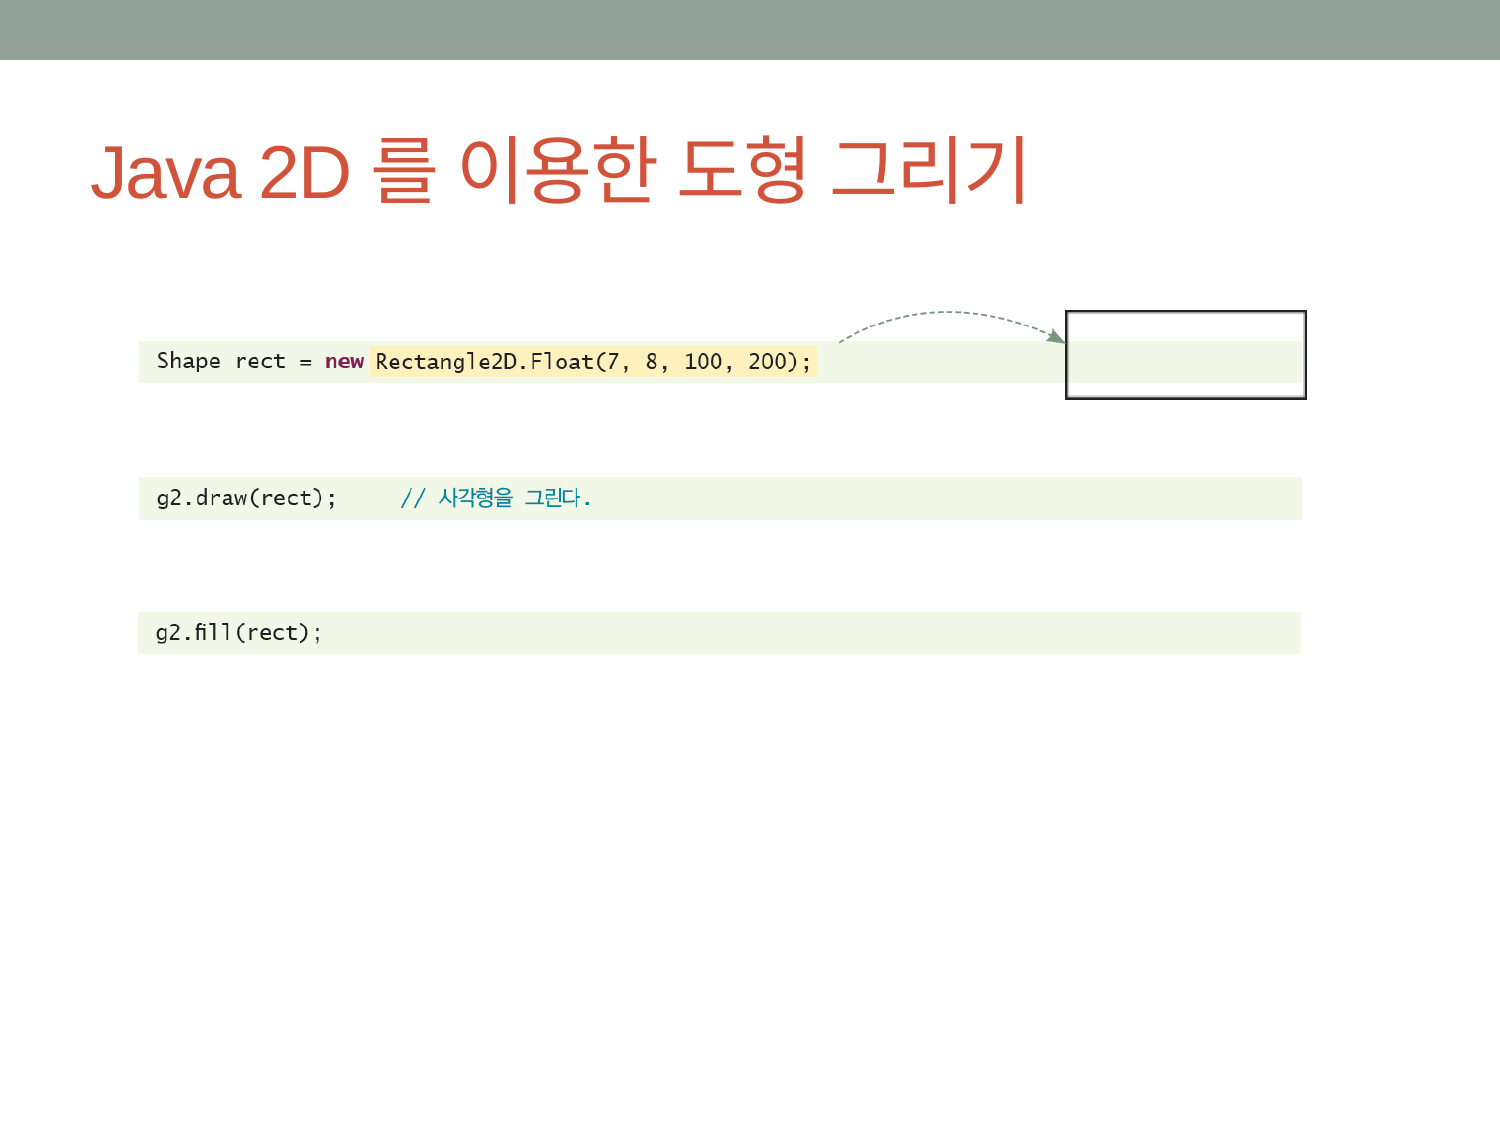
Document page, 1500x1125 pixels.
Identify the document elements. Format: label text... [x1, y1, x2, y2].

title Java 2D를 이용한 도형 그리기 [75, 87, 1425, 250]
picture [135, 610, 1304, 661]
picture [135, 305, 1314, 406]
picture [137, 474, 1306, 524]
